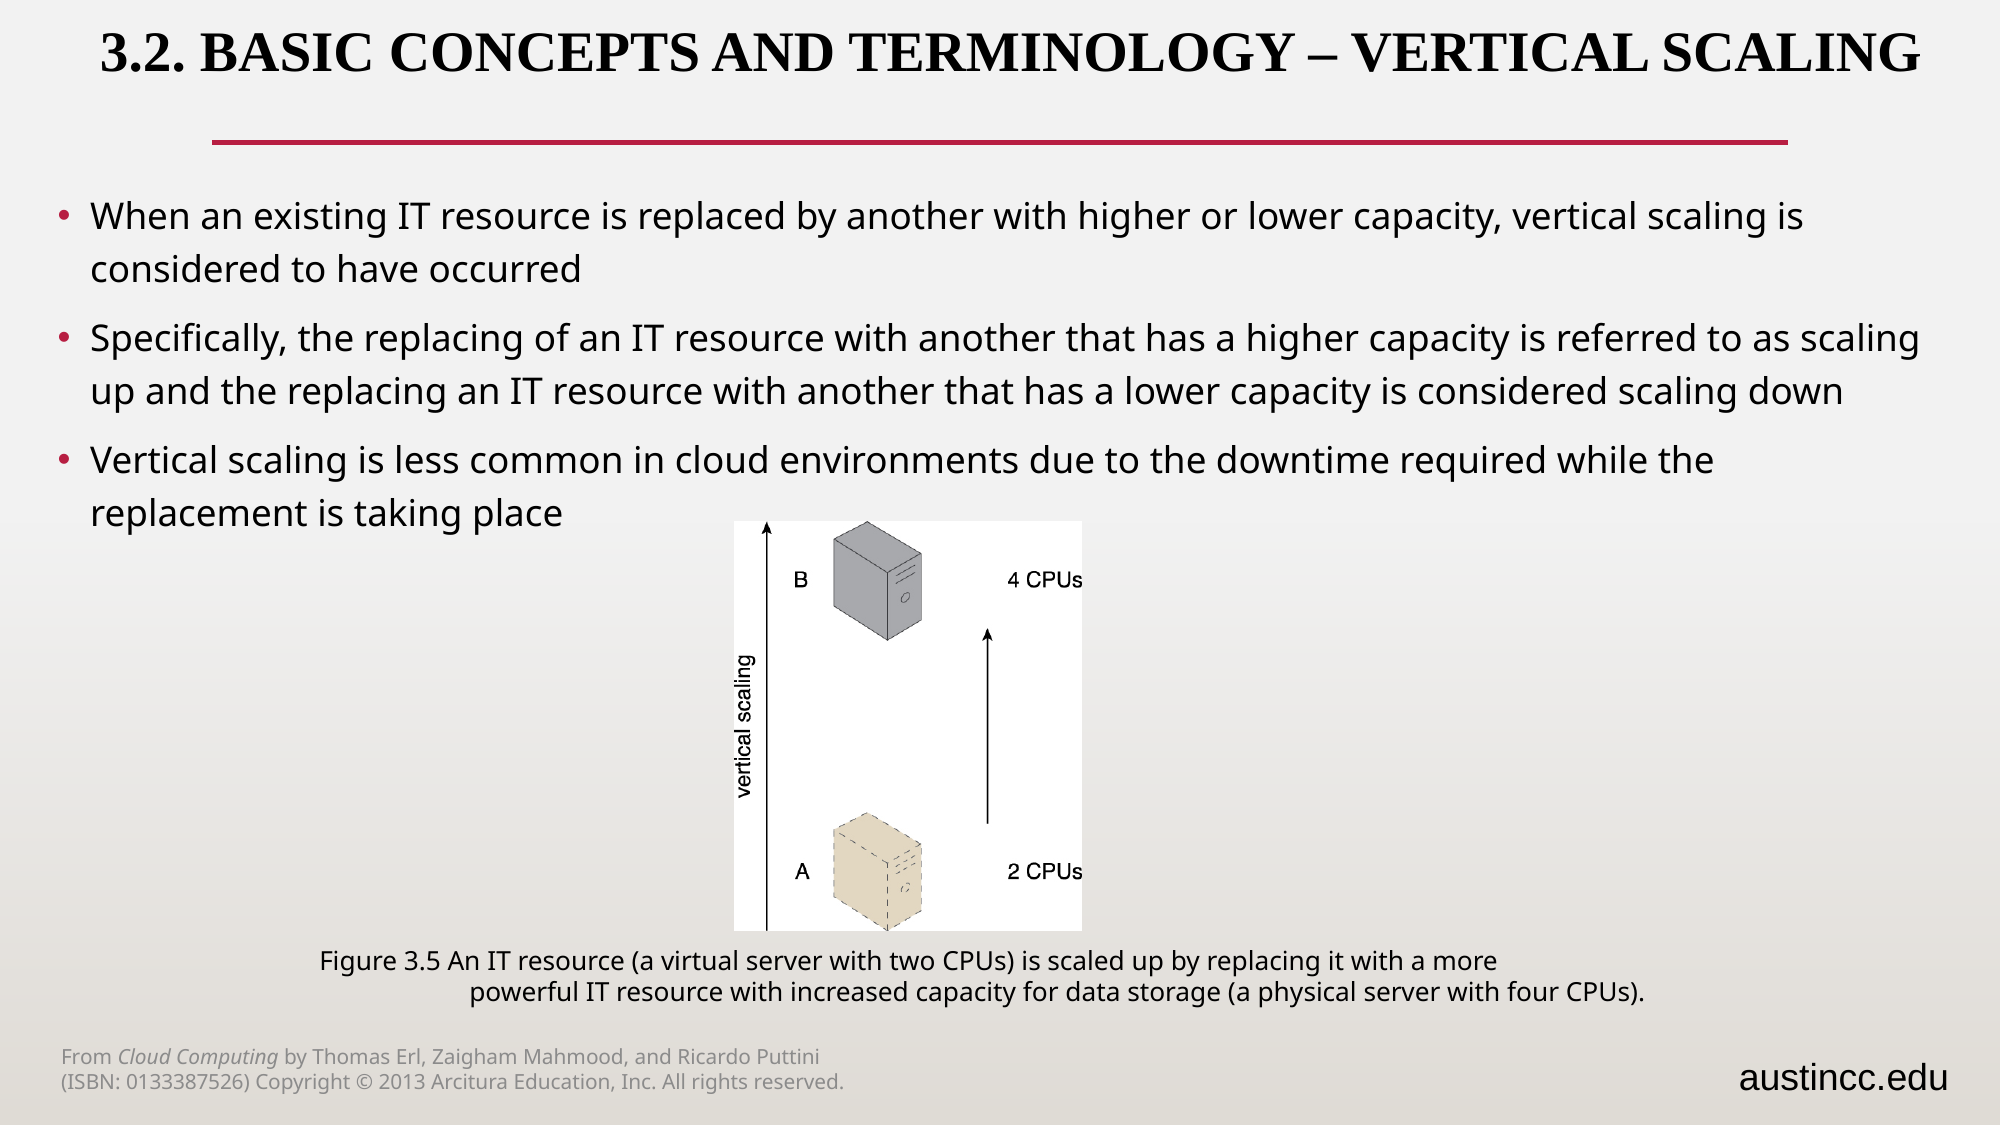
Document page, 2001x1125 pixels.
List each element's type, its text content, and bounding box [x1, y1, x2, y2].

title 3.2. Basic Concepts and Terminology – Vertical Scaling [68, 14, 1955, 137]
text_box Figure 3.5 An IT resource (a virtual server with two CPUs) is scaled up by replacing it with a more powerful IT resource with increased capacity for data storage (a physical server with four CPUs). [304, 936, 1660, 1015]
list When an existing IT resource is replaced by another with higher or lower capacity, vertical scaling is considered to have occurred Specifically, the replacing of an IT resource with another that has a higher capacity is referred to as scaling up and the replacing an IT resource with another that has a lower capacity is considered scaling down Vertical scaling is less common in cloud environments due to the downtime required while the replacement is taking place [42, 176, 1955, 590]
footer From Cloud Computing by Thomas Erl, Zaigham Mahmood, and Ricardo Puttini (ISBN: 0133387526) Copyright © 2013 Arcitura Education, Inc. All rights reserved. [45, 1043, 1021, 1095]
picture [734, 521, 1082, 932]
